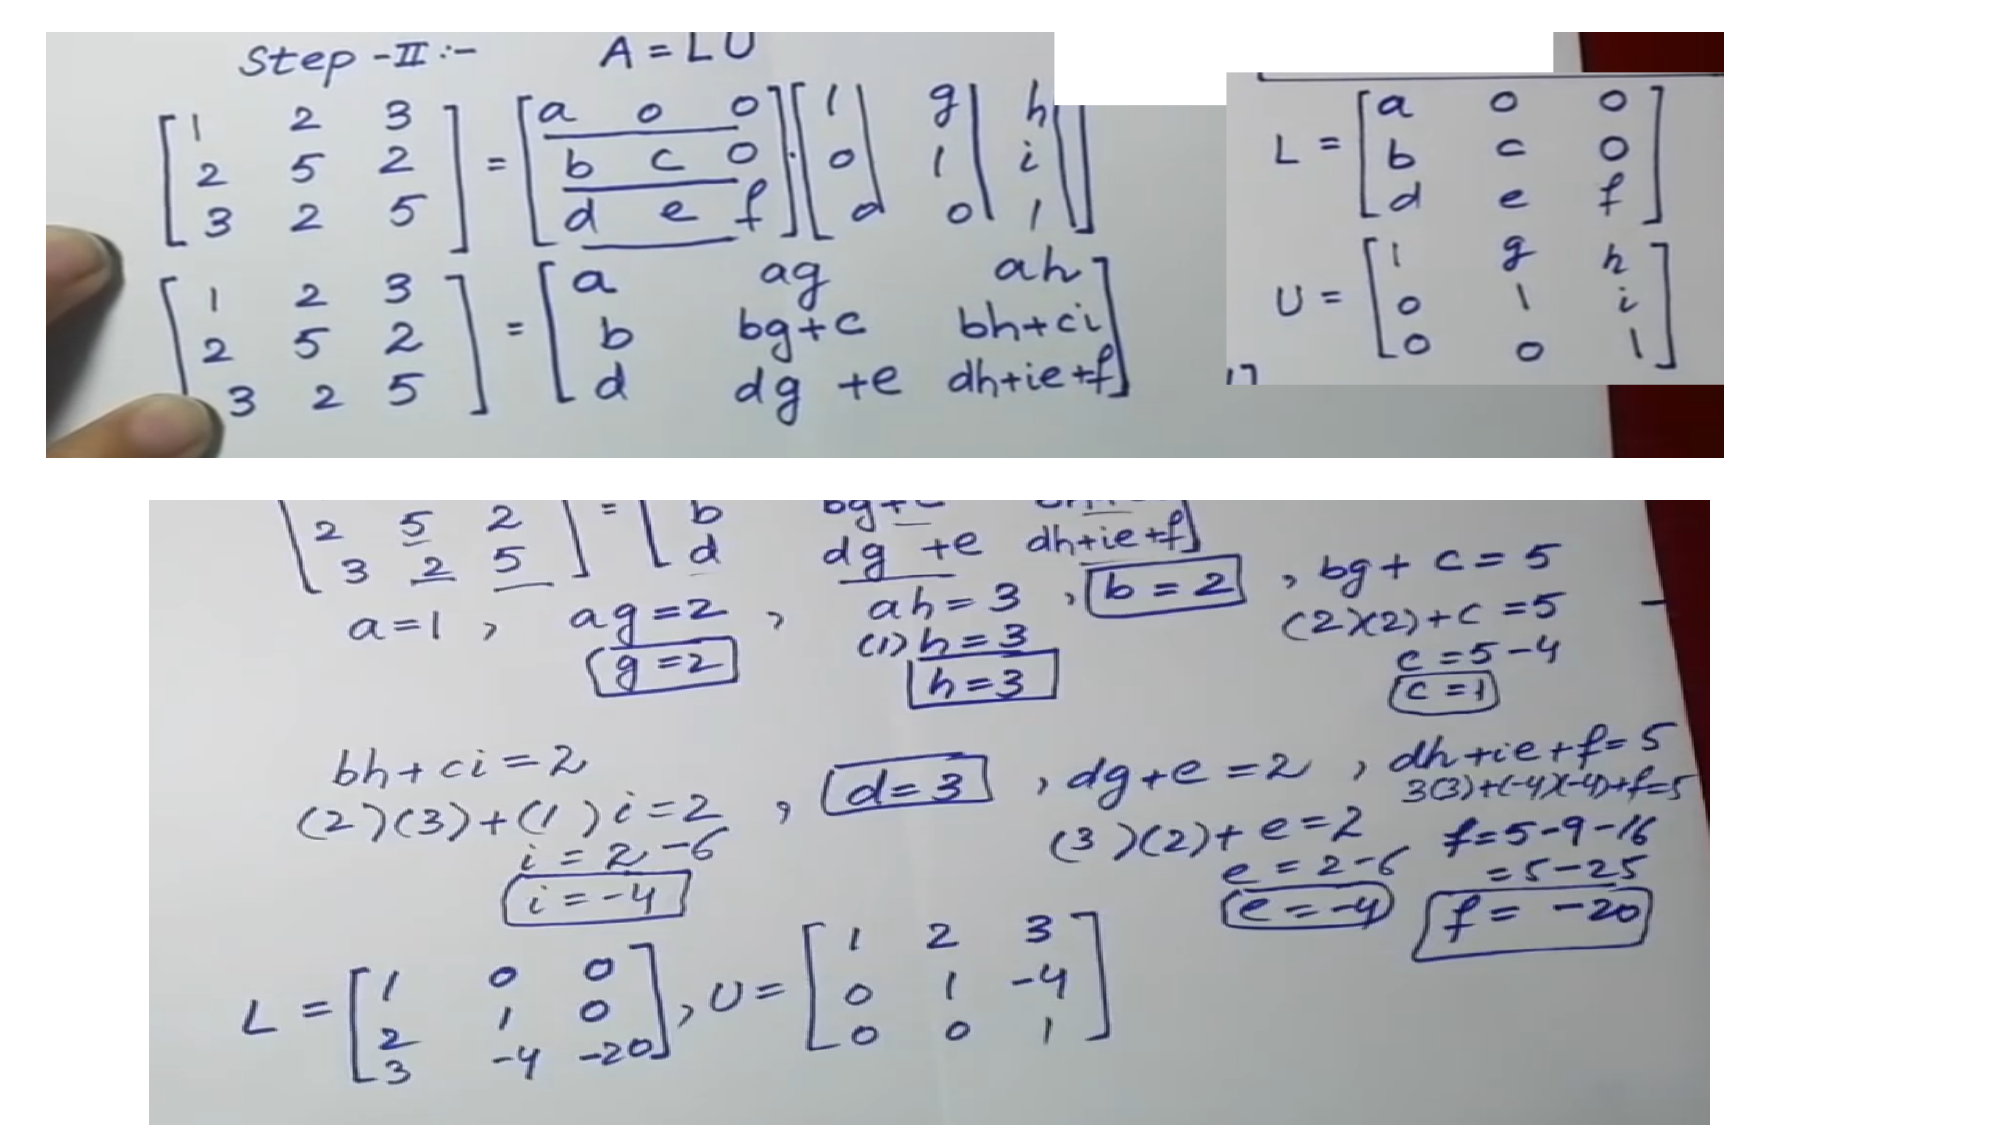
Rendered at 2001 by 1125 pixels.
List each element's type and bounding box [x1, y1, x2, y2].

picture [46, 32, 1724, 458]
picture [149, 500, 1710, 1125]
